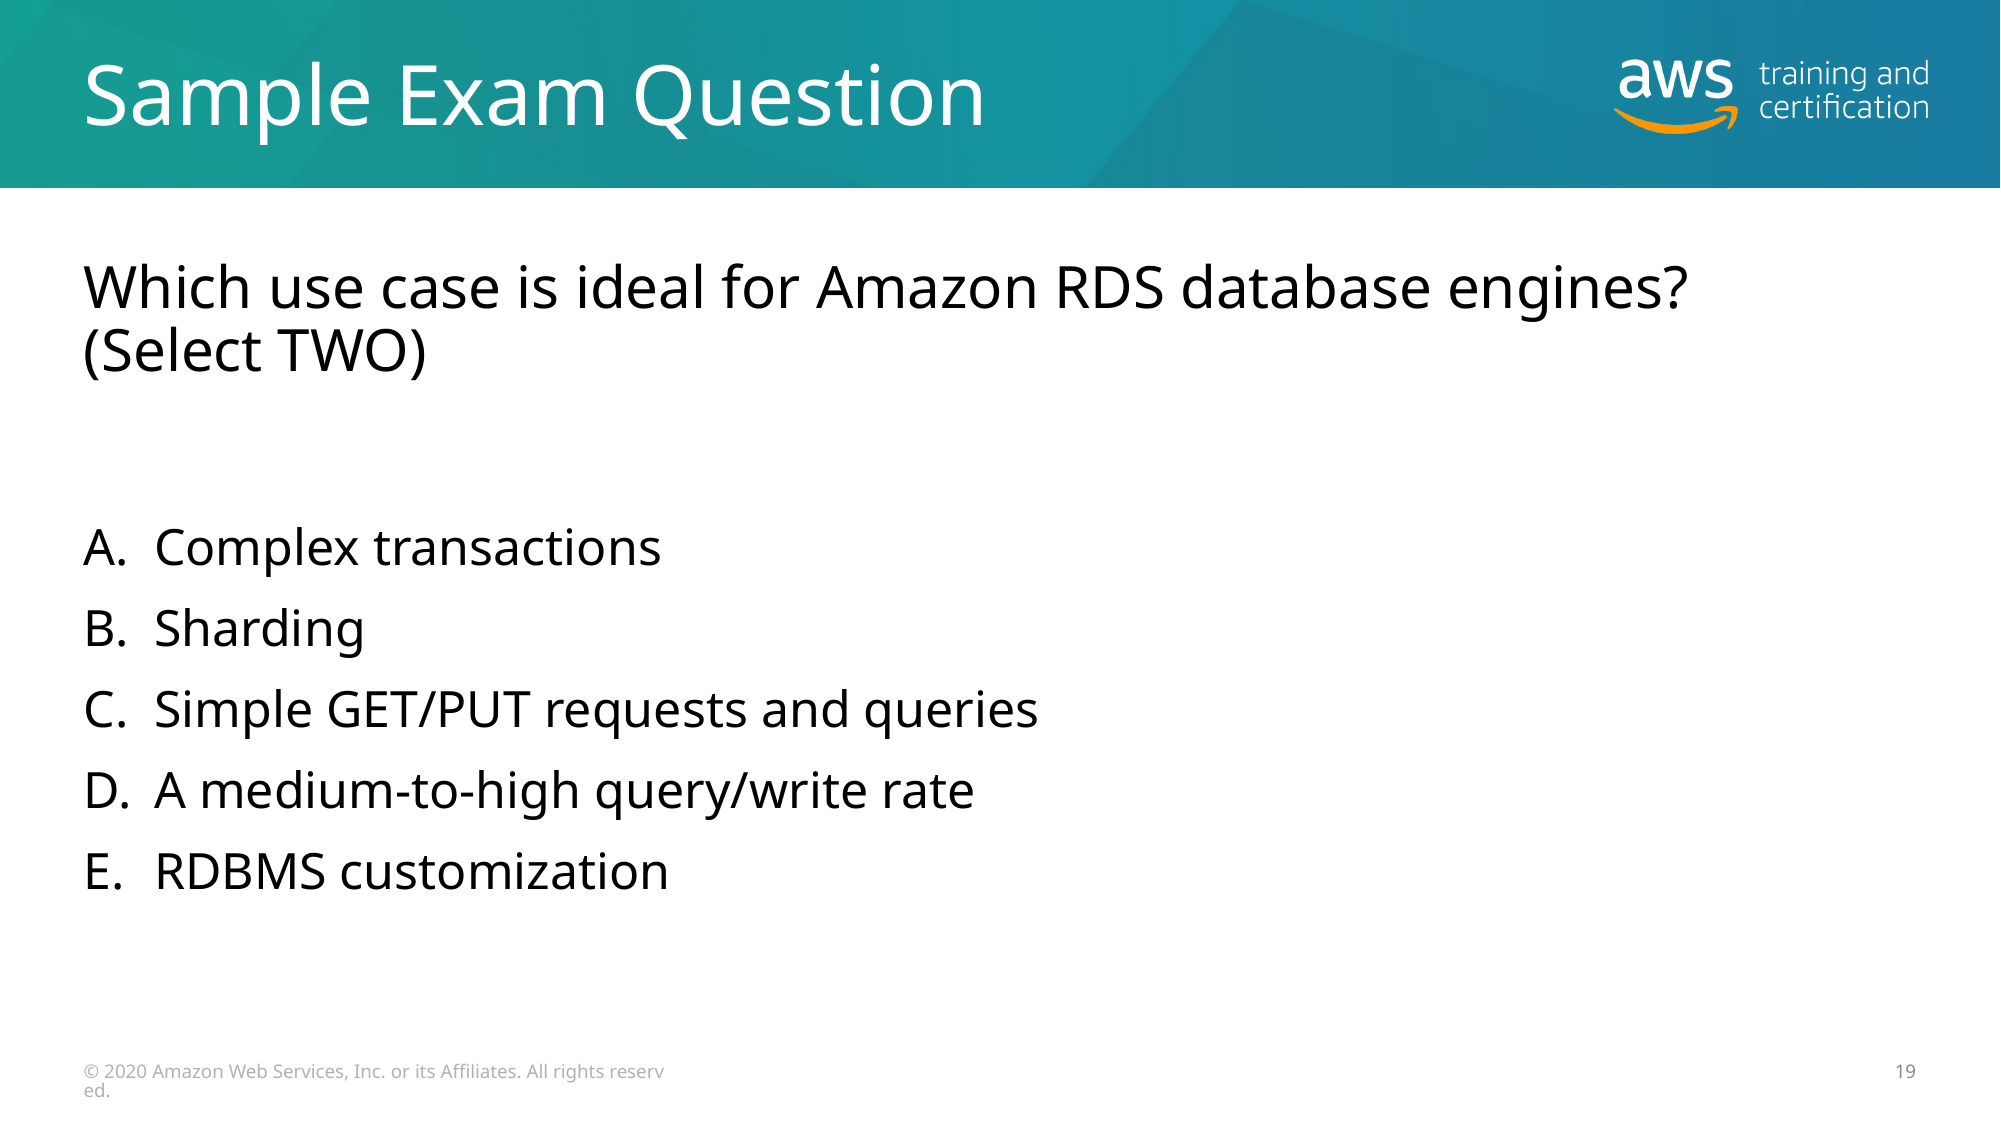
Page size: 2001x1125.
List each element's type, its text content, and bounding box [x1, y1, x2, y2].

footer © 2020 Amazon Web Services, Inc. or its Affiliates. All rights reserved. [68, 1042, 682, 1103]
slide_number 19 [1481, 1042, 1932, 1103]
list Which use case is ideal for Amazon RDS database engines? (Select TWO) Complex transactions Sharding Simple GET/PUT requests and queries A ​medium-to-high query/write​ rate RDBMS customization [68, 250, 1932, 1014]
title Sample Exam Question [68, 59, 1551, 138]
picture [0, 0, 2000, 188]
